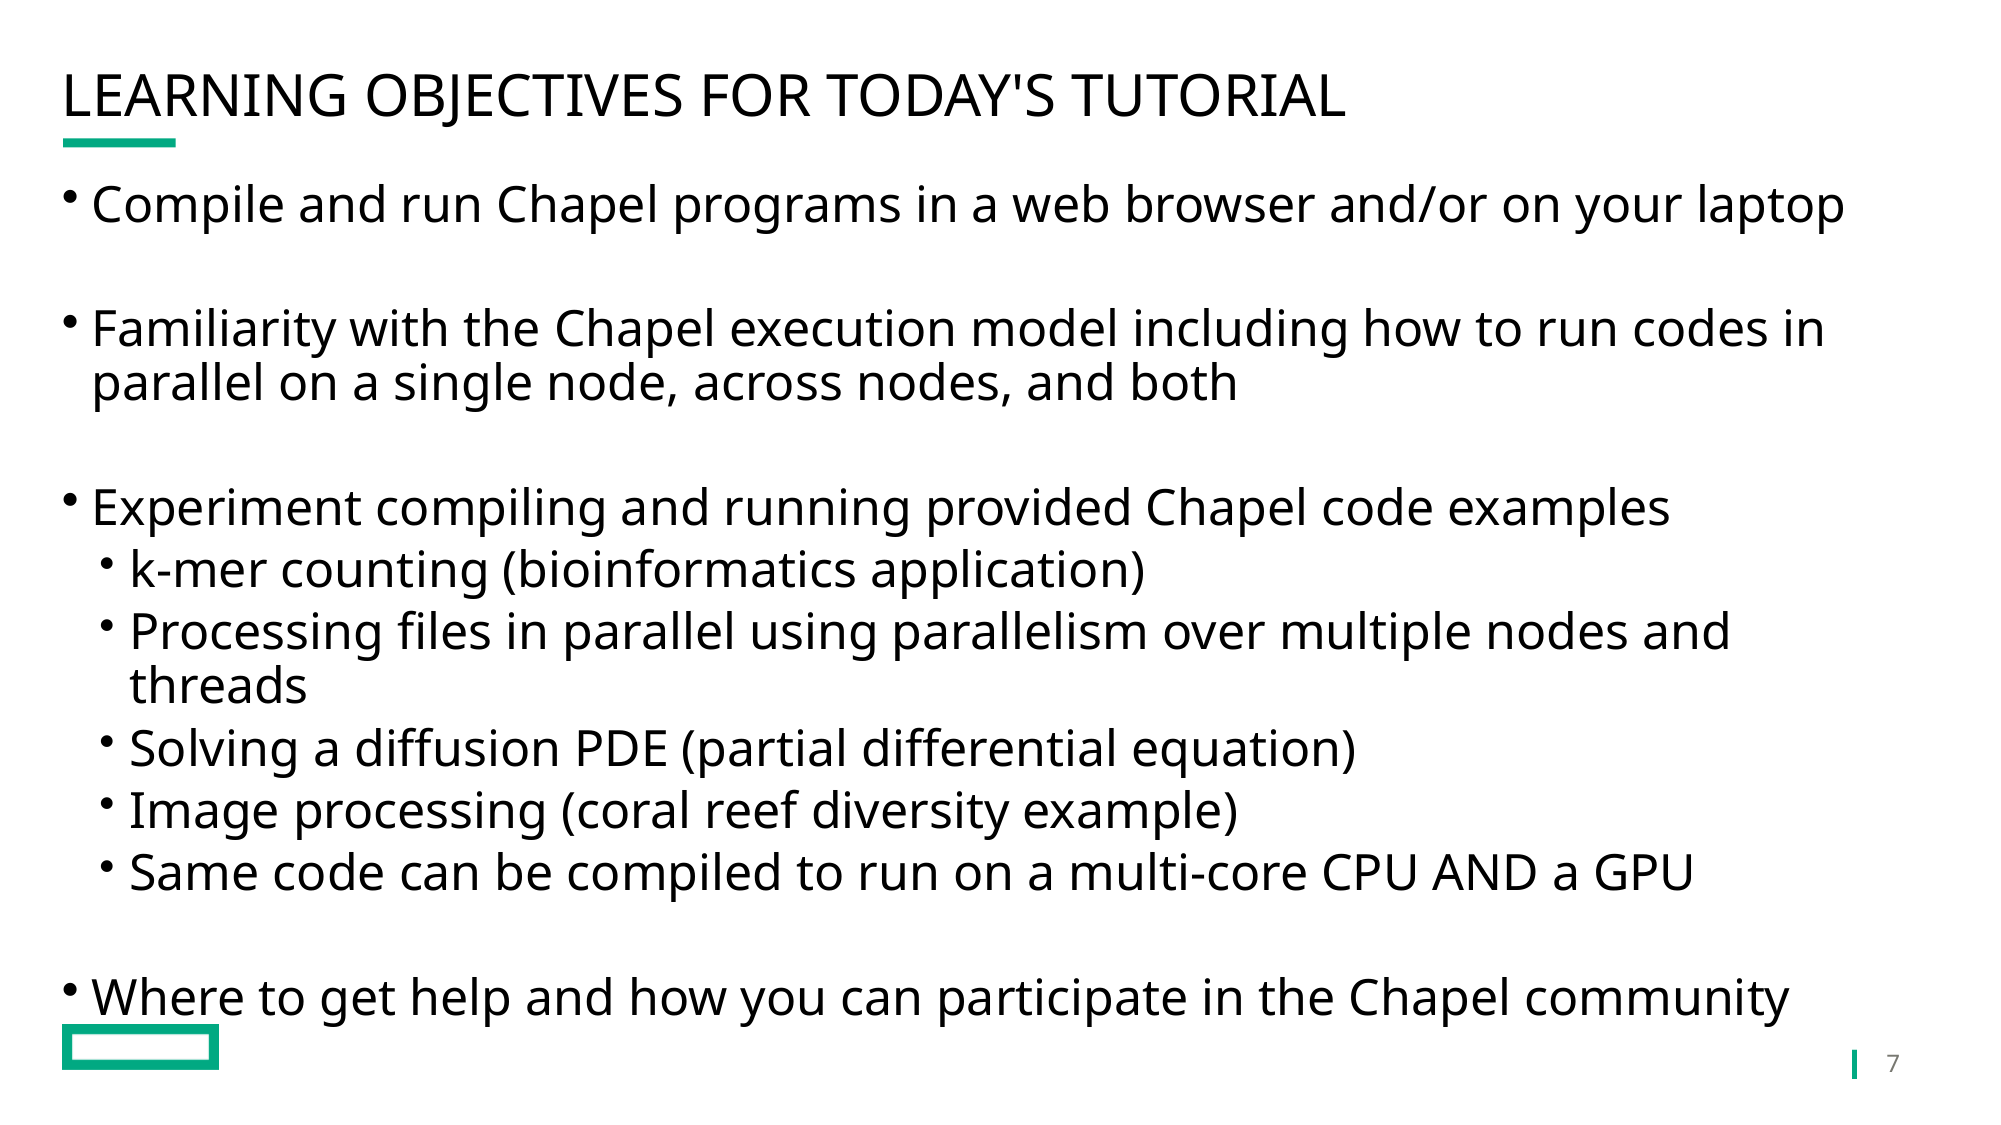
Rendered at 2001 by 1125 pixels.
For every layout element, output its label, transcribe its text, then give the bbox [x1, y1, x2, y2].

picture [62, 1024, 219, 1070]
picture [1852, 1043, 1857, 1079]
list Compile and run Chapel programs in a web browser and/or on your laptop Familiarity with the Chapel execution model including how to run codes in parallel on a single node, across nodes, and both Experiment compiling and running provided Chapel code examples k-mer counting (bioinformatics application) Processing files in parallel using parallelism over multiple nodes and threads Solving a diffusion PDE (partial differential equation) Image processing (coral reef diversity example) Same code can be compiled to run on a multi-core CPU AND a GPU Where to get help and how you can participate in the Chapel community [42, 159, 1942, 1005]
slide_number 7 [1837, 1033, 1950, 1094]
title Learning Objectives For Today's Tutorial [42, 60, 1927, 135]
